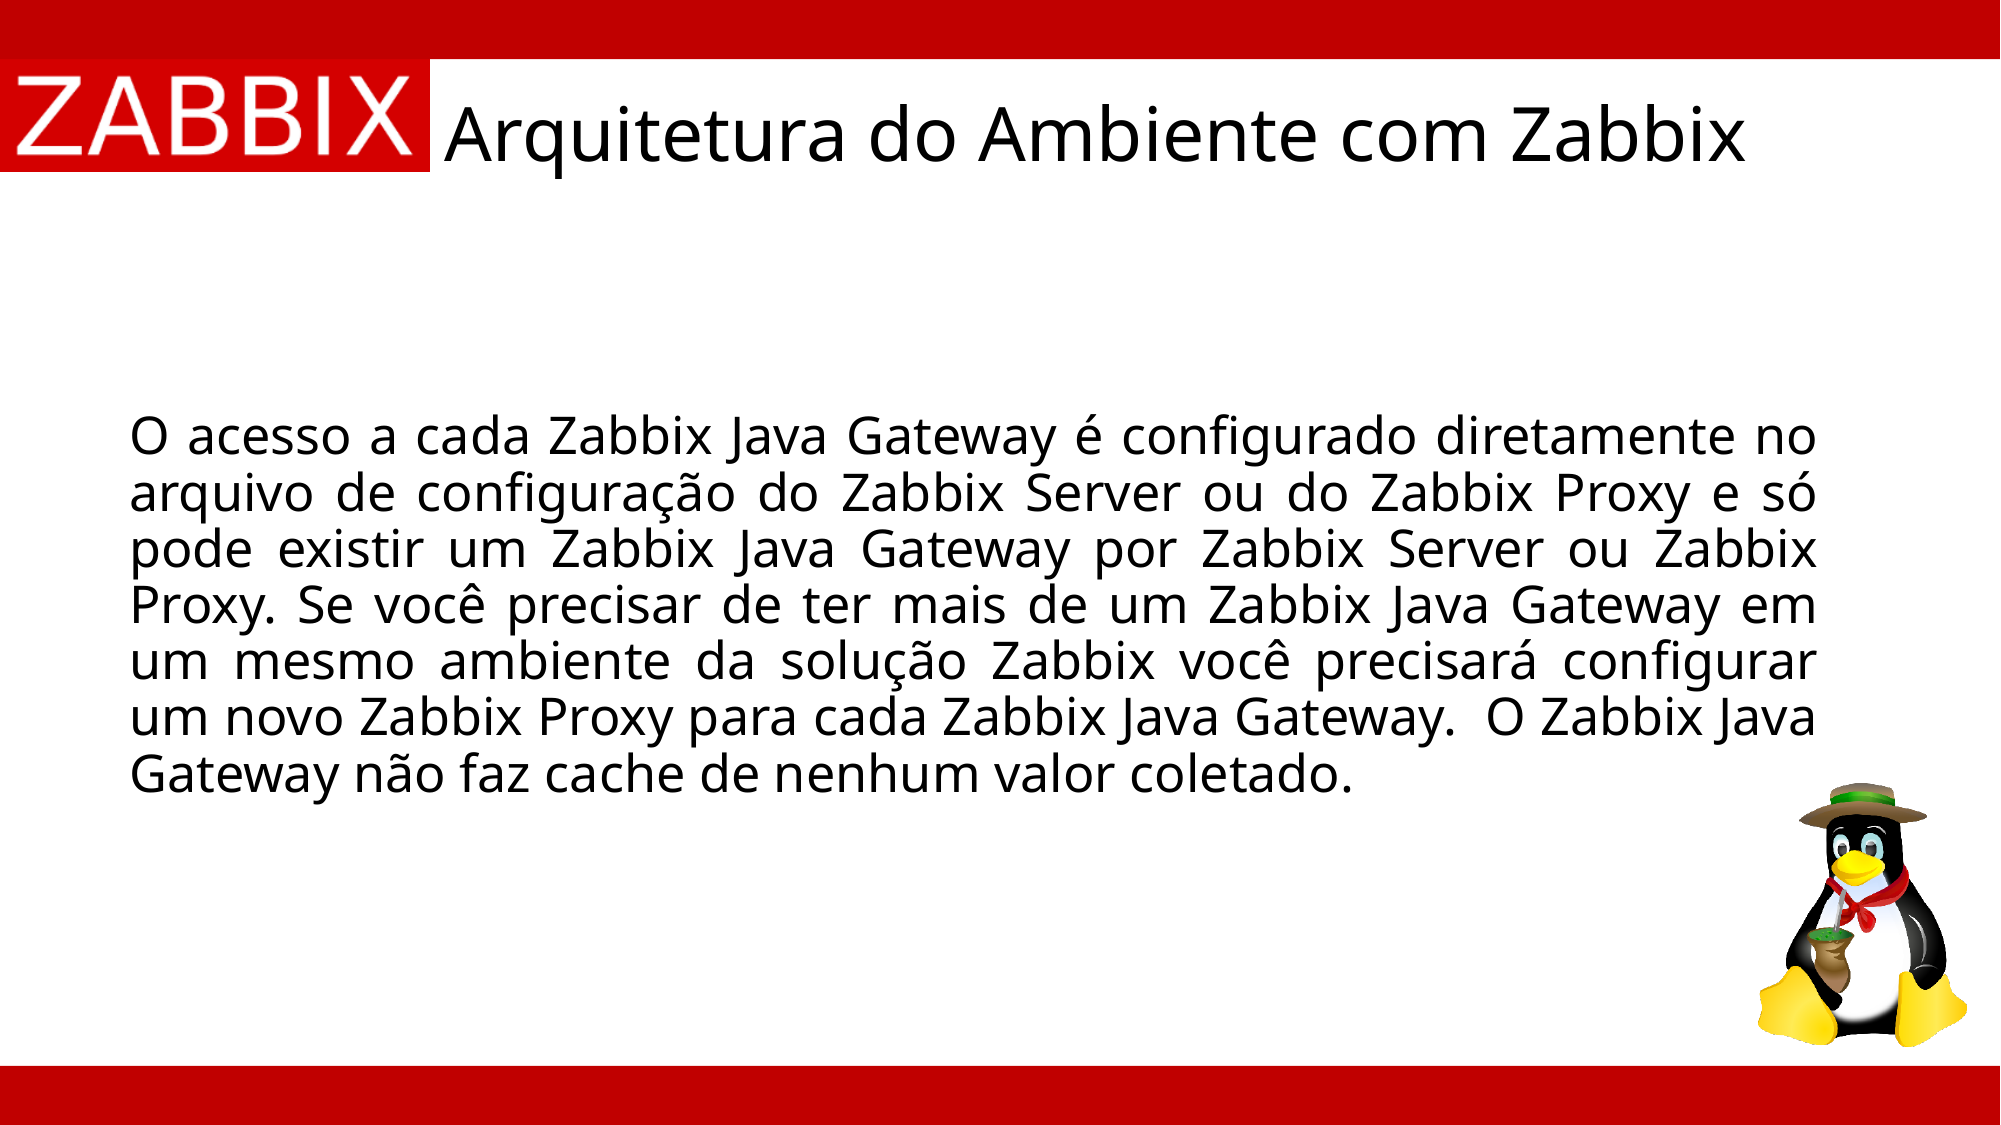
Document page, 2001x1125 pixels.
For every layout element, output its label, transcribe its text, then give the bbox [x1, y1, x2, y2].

text_box [0, 0, 2000, 60]
title Arquitetura do Ambiente com Zabbix [429, 60, 2000, 217]
text_box O acesso a cada Zabbix Java Gateway é configurado diretamente no arquivo de configuração do Zabbix Server ou do Zabbix Proxy e só pode existir um Zabbix Java Gateway por Zabbix Server ou Zabbix Proxy. Se você precisar de ter mais de um Zabbix Java Gateway em um mesmo ambiente da solução Zabbix você precisará configurar um novo Zabbix Proxy para cada Zabbix Java Gateway. O Zabbix Java Gateway não faz cache de nenhum valor coletado. [114, 535, 1834, 784]
text_box [0, 1065, 2000, 1125]
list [0, 59, 430, 172]
picture [1758, 783, 1967, 1047]
